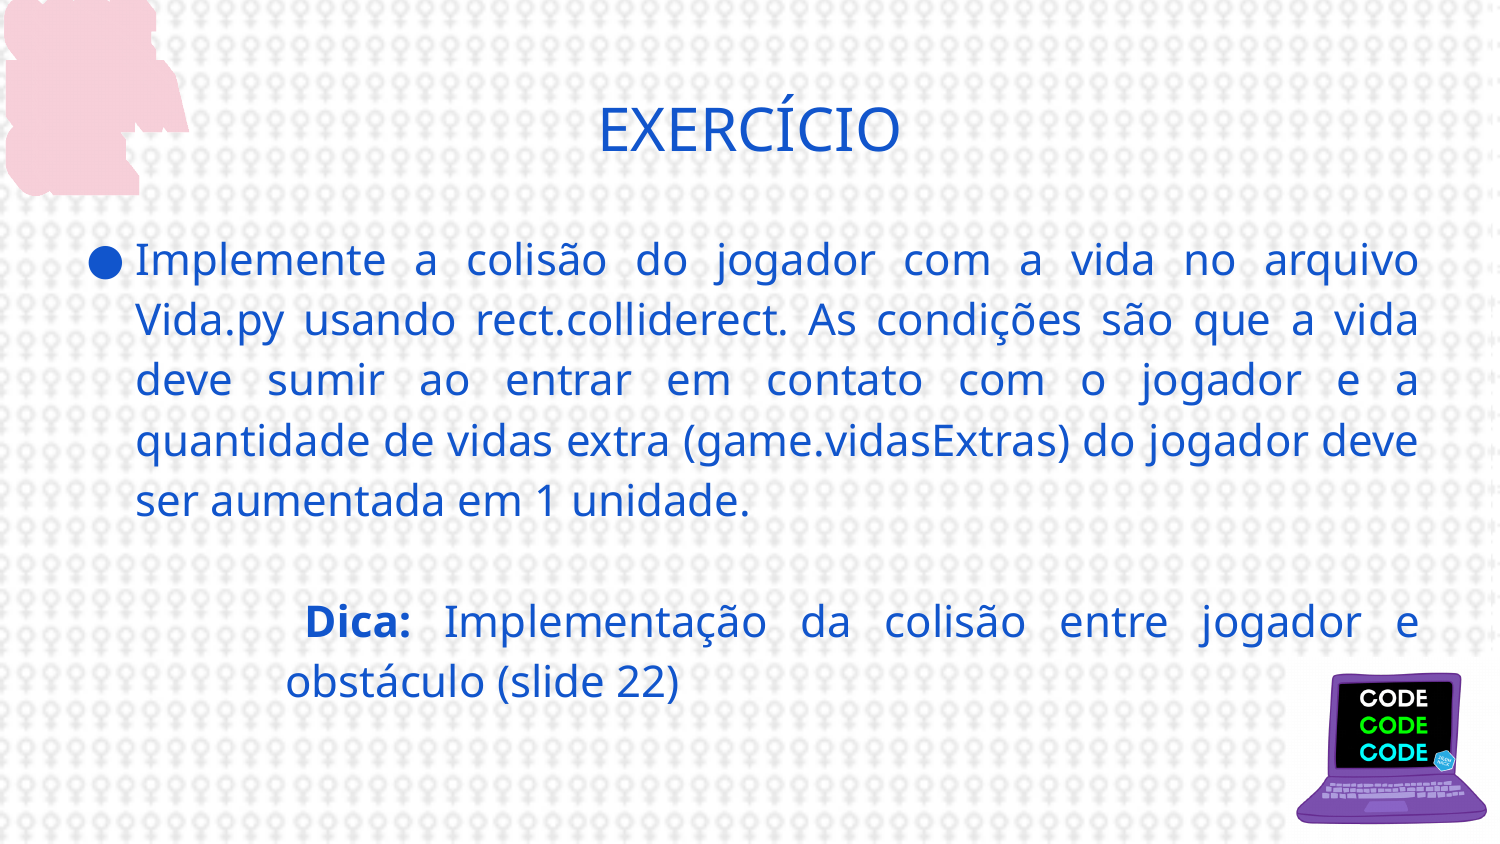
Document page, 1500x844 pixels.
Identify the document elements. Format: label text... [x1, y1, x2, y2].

picture [0, 0, 1500, 844]
title EXERCÍCIO [1495, 80, 1500, 171]
